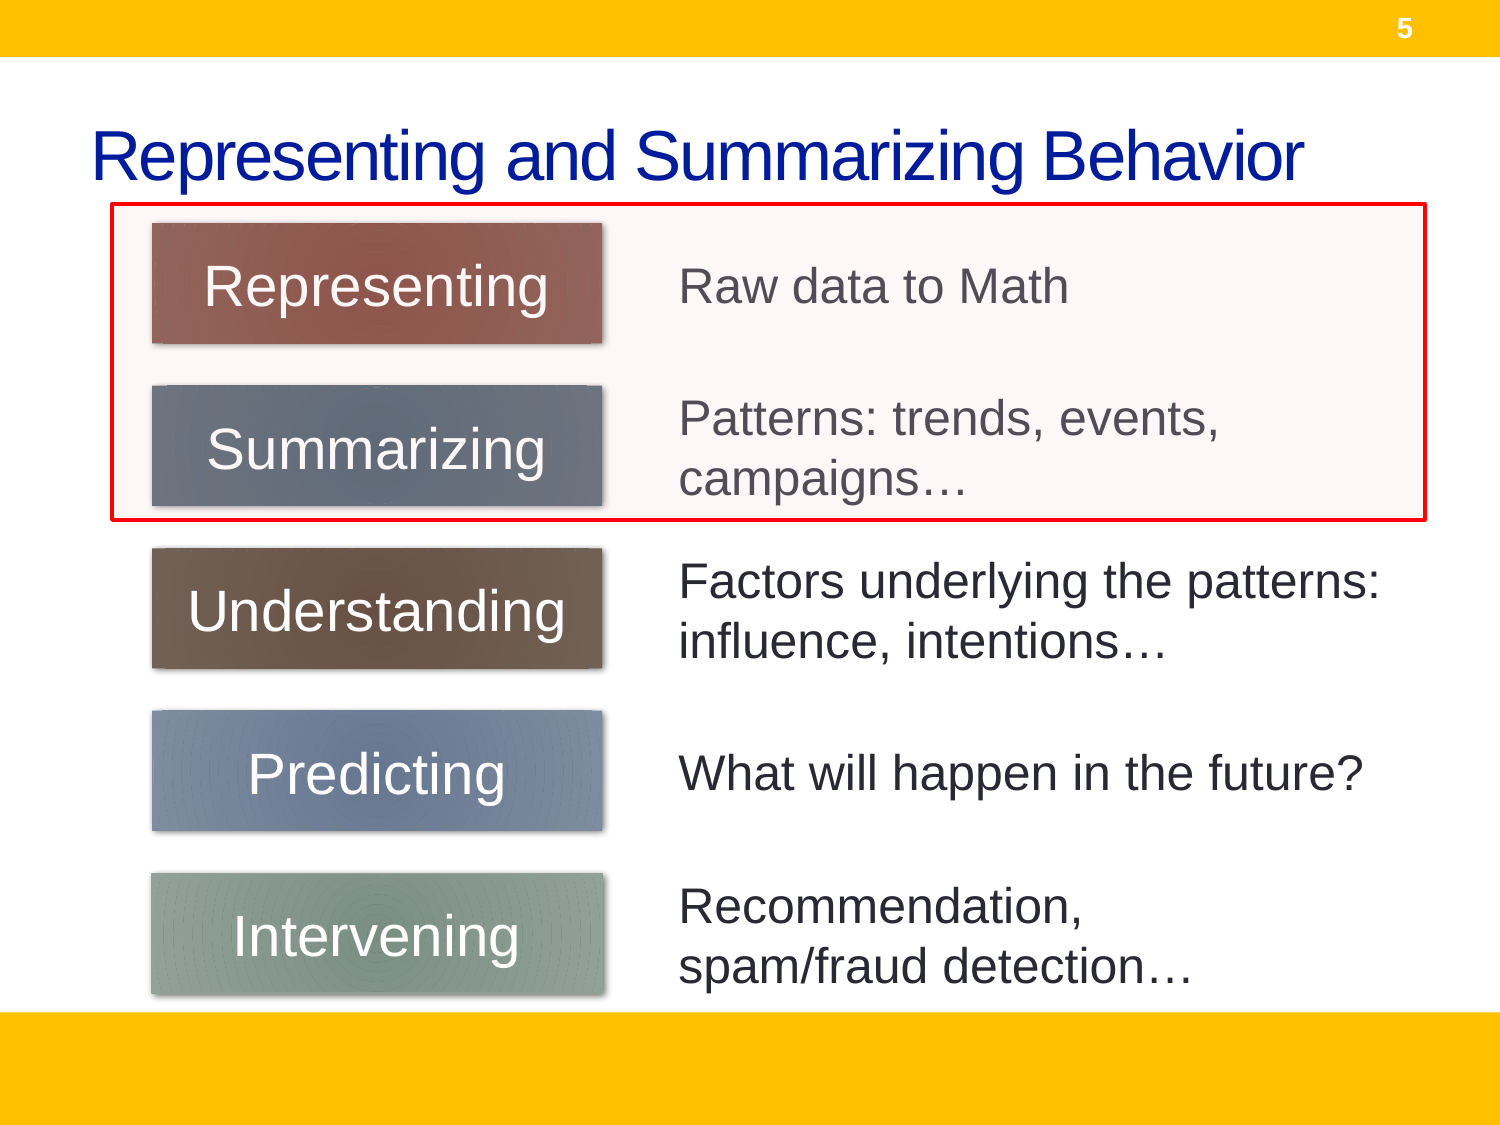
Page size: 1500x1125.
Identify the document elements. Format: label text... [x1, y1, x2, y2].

text_box Predicting [152, 710, 603, 831]
text_box [110, 202, 1427, 522]
text_box Intervening [151, 873, 603, 994]
text_box Factors underlying the patterns: influence, intentions… [661, 546, 1427, 670]
slide_number 5 [1381, 0, 1500, 55]
text_box Understanding [152, 548, 603, 669]
text_box What will happen in the future? [661, 709, 1427, 833]
title Representing and Summarizing Behavior [75, 71, 1425, 234]
text_box Recommendation, spam/fraud detection… [661, 871, 1427, 995]
